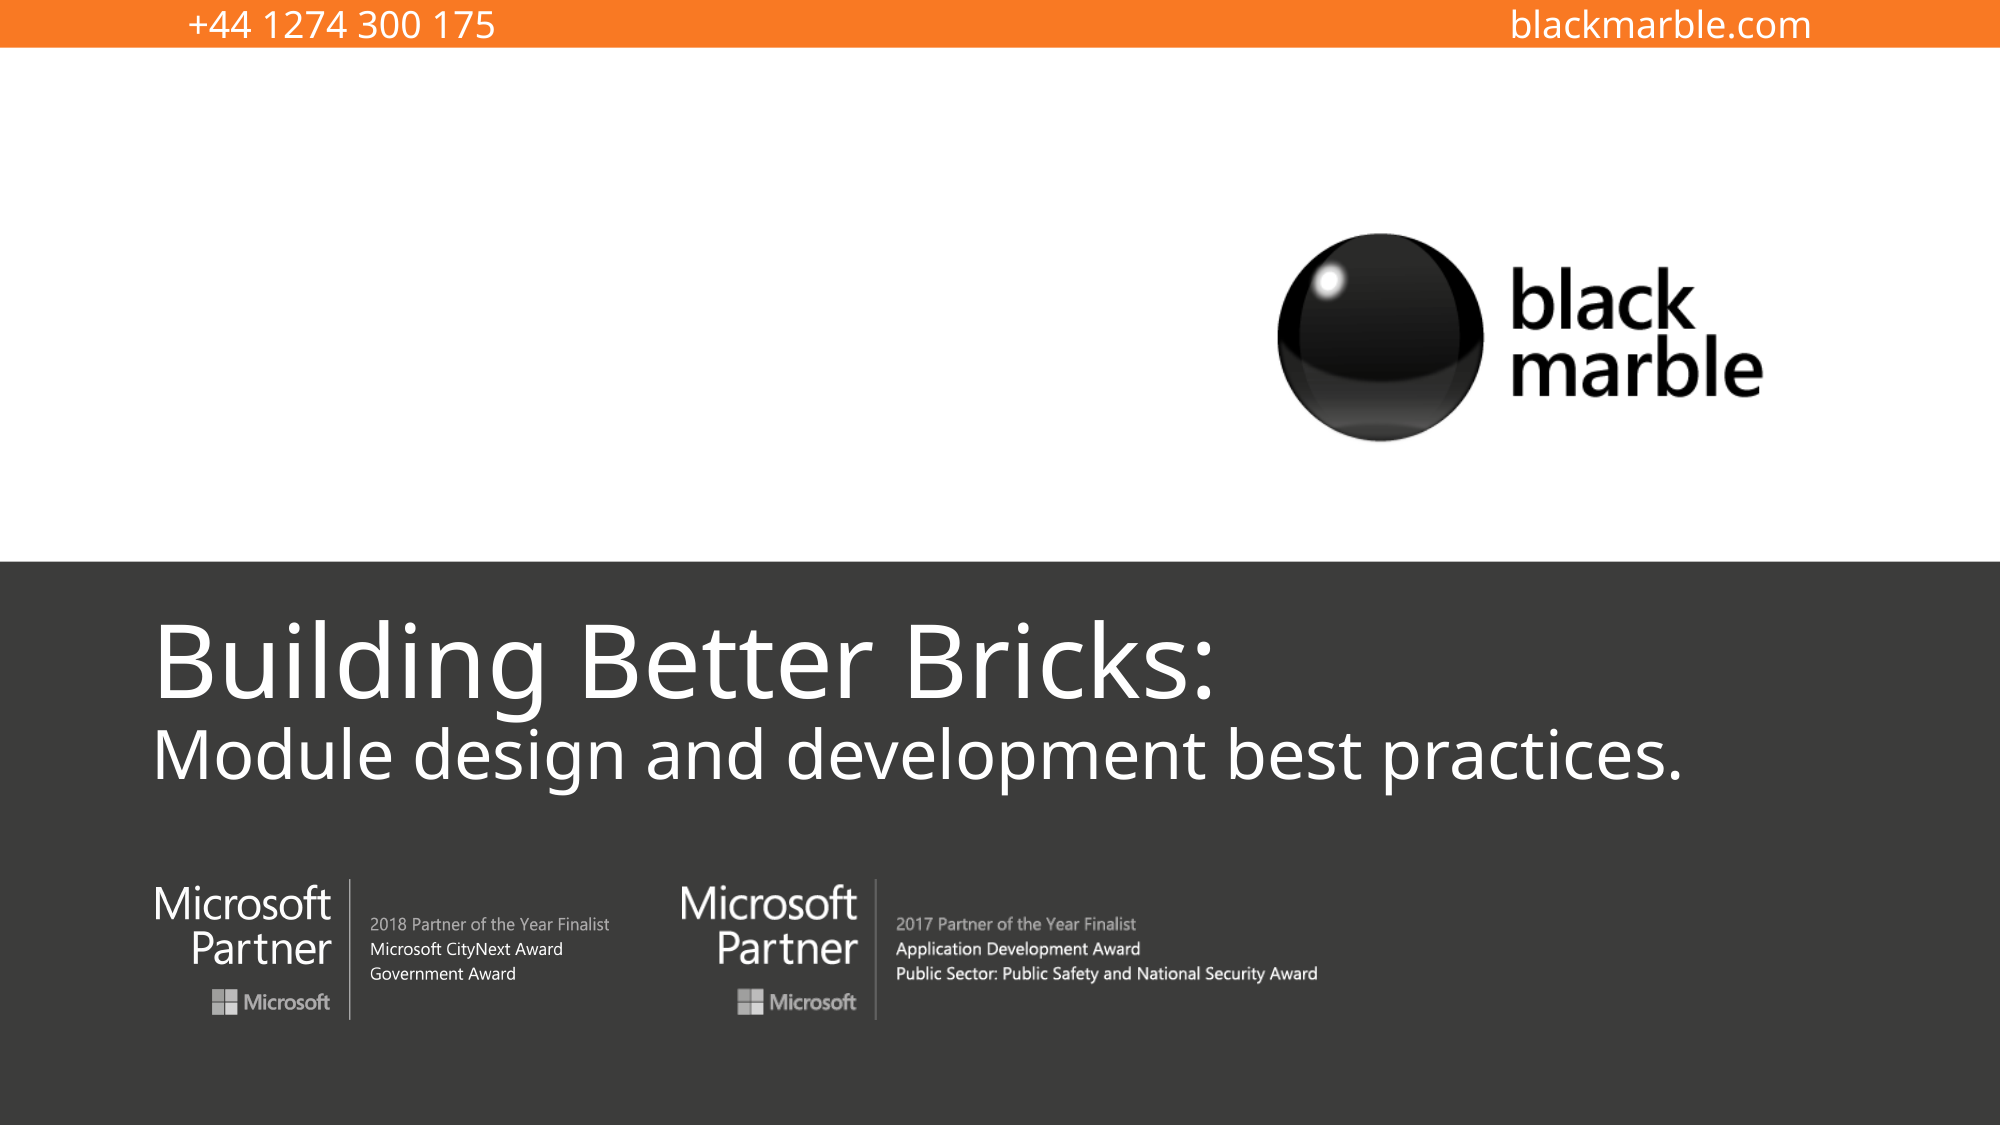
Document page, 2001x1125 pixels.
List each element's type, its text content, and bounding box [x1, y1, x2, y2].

picture [1263, 224, 1770, 454]
picture [682, 879, 1317, 1020]
picture [156, 879, 609, 1020]
title Building Better Bricks: Module design and development best practices. [136, 598, 1862, 802]
